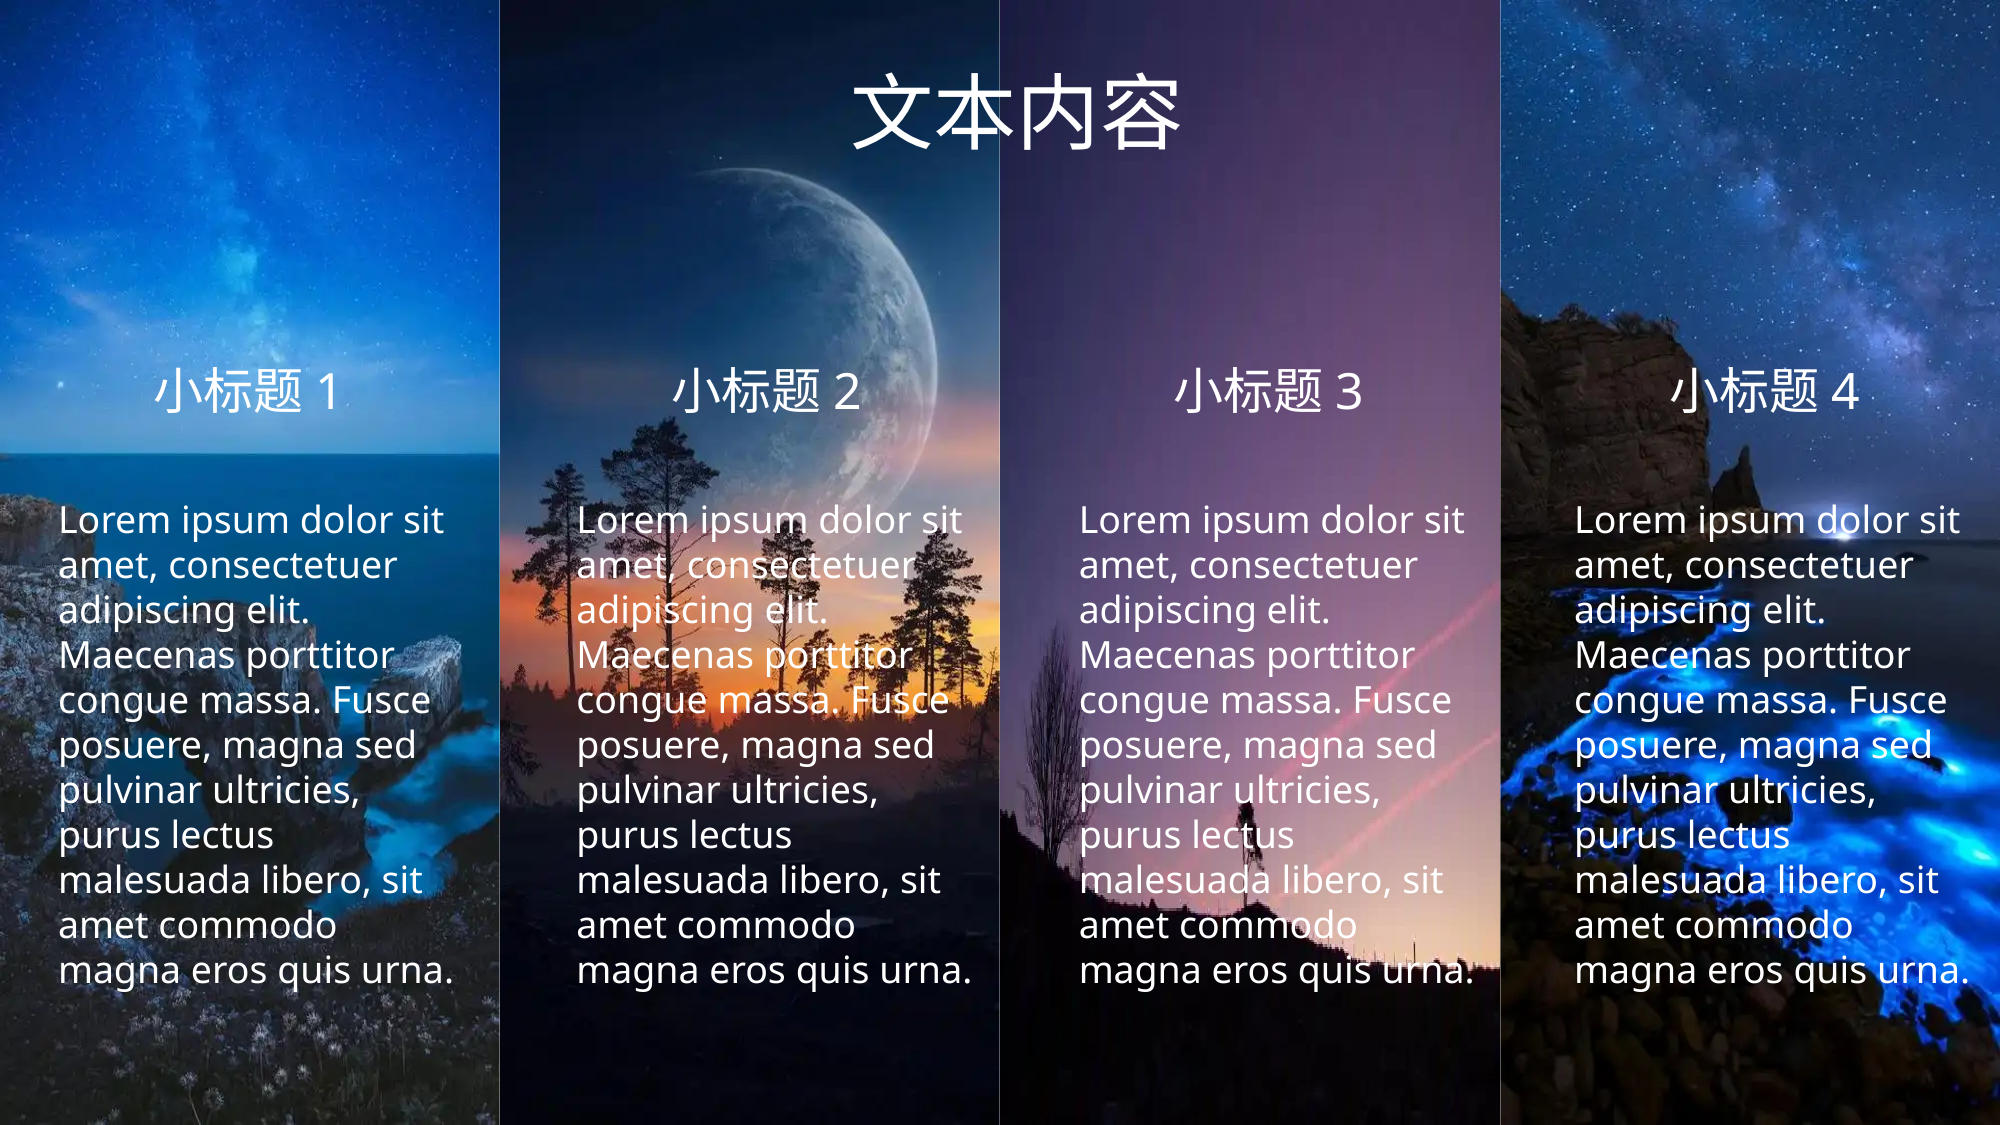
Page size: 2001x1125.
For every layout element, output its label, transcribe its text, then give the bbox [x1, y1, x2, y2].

text_box Lorem ipsum dolor sit amet, consectetuer adipiscing elit. Maecenas porttitor congue massa. Fusce posuere, magna sed pulvinar ultricies, purus lectus malesuada libero, sit amet commodo magna eros quis urna. [561, 488, 1003, 1044]
text_box [999, 0, 1499, 1125]
text_box 小标题4 [1578, 352, 1951, 428]
text_box 文本内容 [835, 52, 1320, 168]
text_box [499, 0, 999, 1125]
text_box Lorem ipsum dolor sit amet, consectetuer adipiscing elit. Maecenas porttitor congue massa. Fusce posuere, magna sed pulvinar ultricies, purus lectus malesuada libero, sit amet commodo magna eros quis urna. [1559, 488, 2000, 1044]
text_box [0, 0, 499, 1125]
text_box 小标题2 [580, 352, 953, 428]
text_box 小标题3 [1082, 352, 1456, 428]
text_box 小标题1 [62, 352, 435, 428]
text_box Lorem ipsum dolor sit amet, consectetuer adipiscing elit. Maecenas porttitor congue massa. Fusce posuere, magna sed pulvinar ultricies, purus lectus malesuada libero, sit amet commodo magna eros quis urna. [43, 488, 484, 1044]
text_box [1499, 0, 2000, 1125]
text_box Lorem ipsum dolor sit amet, consectetuer adipiscing elit. Maecenas porttitor congue massa. Fusce posuere, magna sed pulvinar ultricies, purus lectus malesuada libero, sit amet commodo magna eros quis urna. [1063, 488, 1505, 1044]
